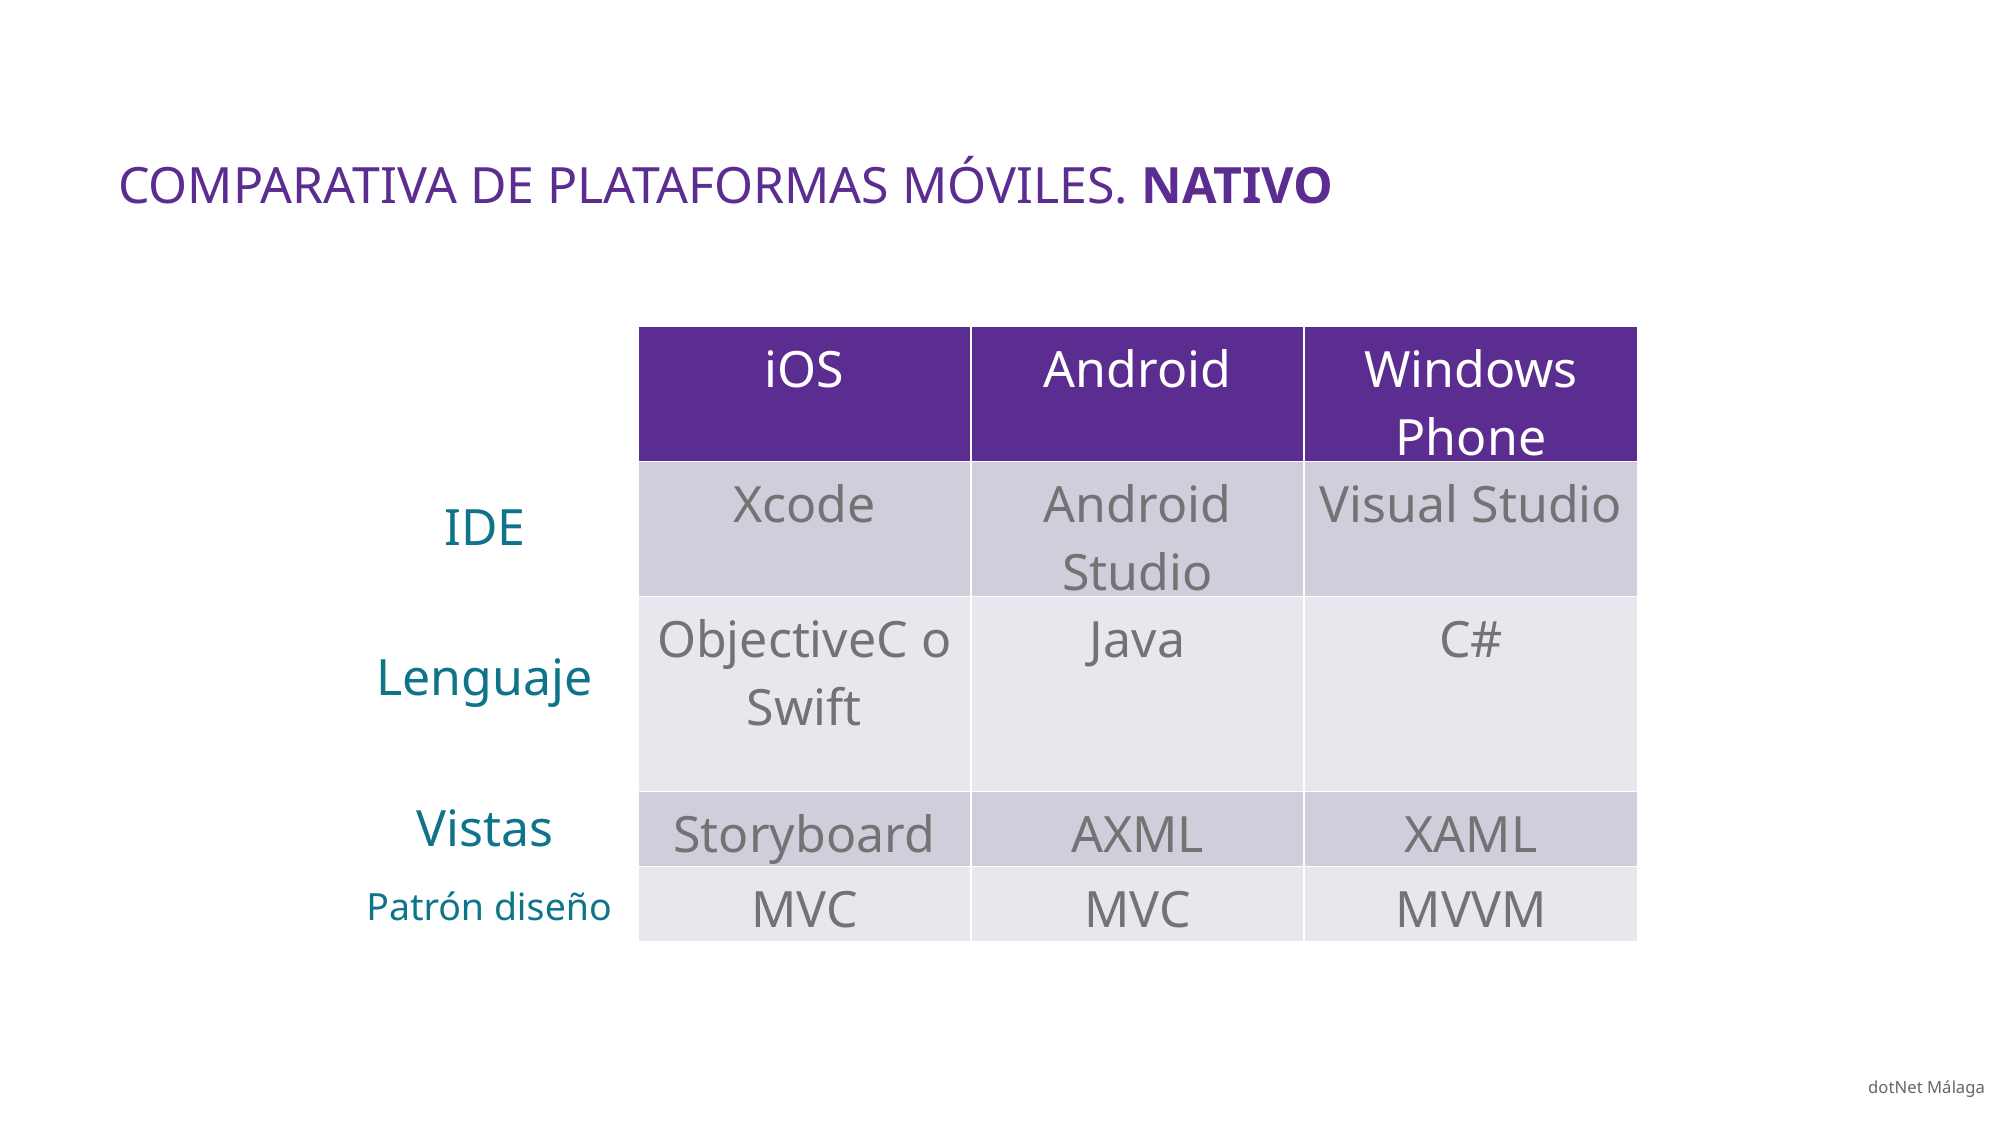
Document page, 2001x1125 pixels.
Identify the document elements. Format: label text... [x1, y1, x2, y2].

table_cell XAML [1305, 792, 1637, 866]
table_cell Storyboard [639, 792, 970, 866]
table_cell MVVM [1305, 867, 1637, 941]
text_box Patrón diseño [351, 875, 705, 936]
text_box Vistas [401, 788, 568, 864]
table_header iOS [639, 327, 970, 461]
table_cell Android Studio [972, 462, 1303, 596]
table_cell AXML [972, 792, 1303, 866]
text_box Lenguaje [361, 638, 608, 713]
table_cell ObjectiveC o Swift [639, 597, 970, 791]
table_header Windows Phone [1305, 327, 1637, 461]
text_box IDE [429, 487, 541, 563]
table_cell C# [1305, 597, 1637, 791]
table_cell MVC [972, 867, 1303, 941]
text_box COMPARATIVA DE PLATAFORMAS MÓVILES. NATIVO [103, 145, 1349, 221]
table_cell Java [972, 597, 1303, 791]
table_header Android [972, 327, 1303, 461]
table_cell MVC [639, 867, 970, 941]
table_cell Xcode [639, 462, 970, 596]
table_cell Visual Studio [1305, 462, 1637, 596]
